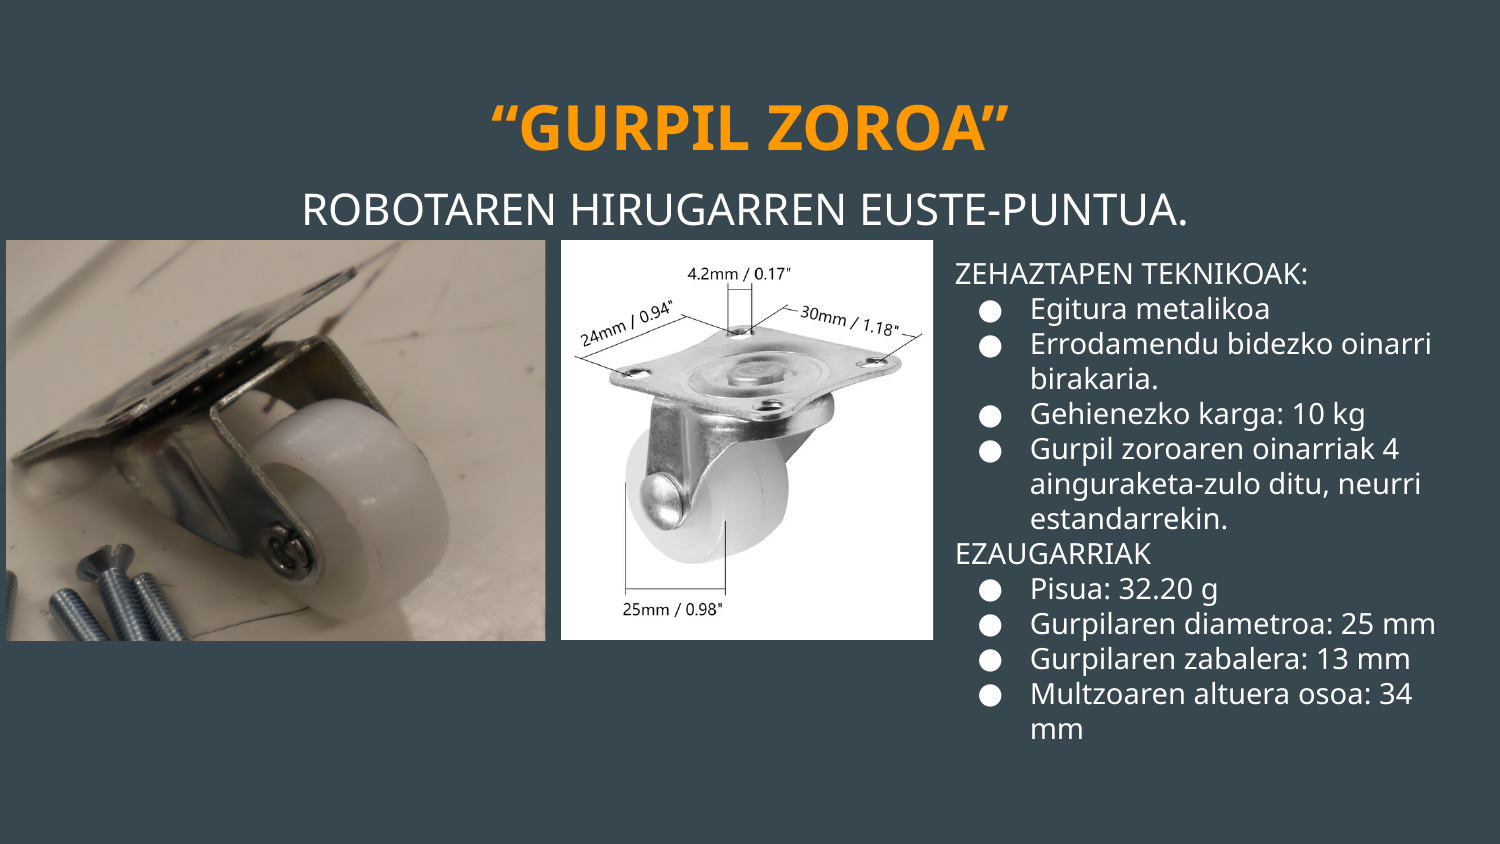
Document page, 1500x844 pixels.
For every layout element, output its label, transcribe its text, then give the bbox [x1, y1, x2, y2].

title “GURPIL ZOROA” [0, 72, 1500, 167]
text_box ROBOTAREN HIRUGARREN EUSTE-PUNTUA. [286, 166, 1214, 241]
text_box ZEHAZTAPEN TEKNIKOAK: Egitura metalikoa Errodamendu bidezko oinarri birakaria. Gehienezko karga: 10 kg Gurpil zoroaren oinarriak 4 ainguraketa-zulo ditu, neurri estandarrekin. EZAUGARRIAK Pisua: 32.20 g Gurpilaren diametroa: 25 mm Gurpilaren zabalera: 13 mm Multzoaren altuera osoa: 34 mm [939, 240, 1473, 730]
picture [5, 240, 546, 641]
picture [560, 240, 934, 641]
